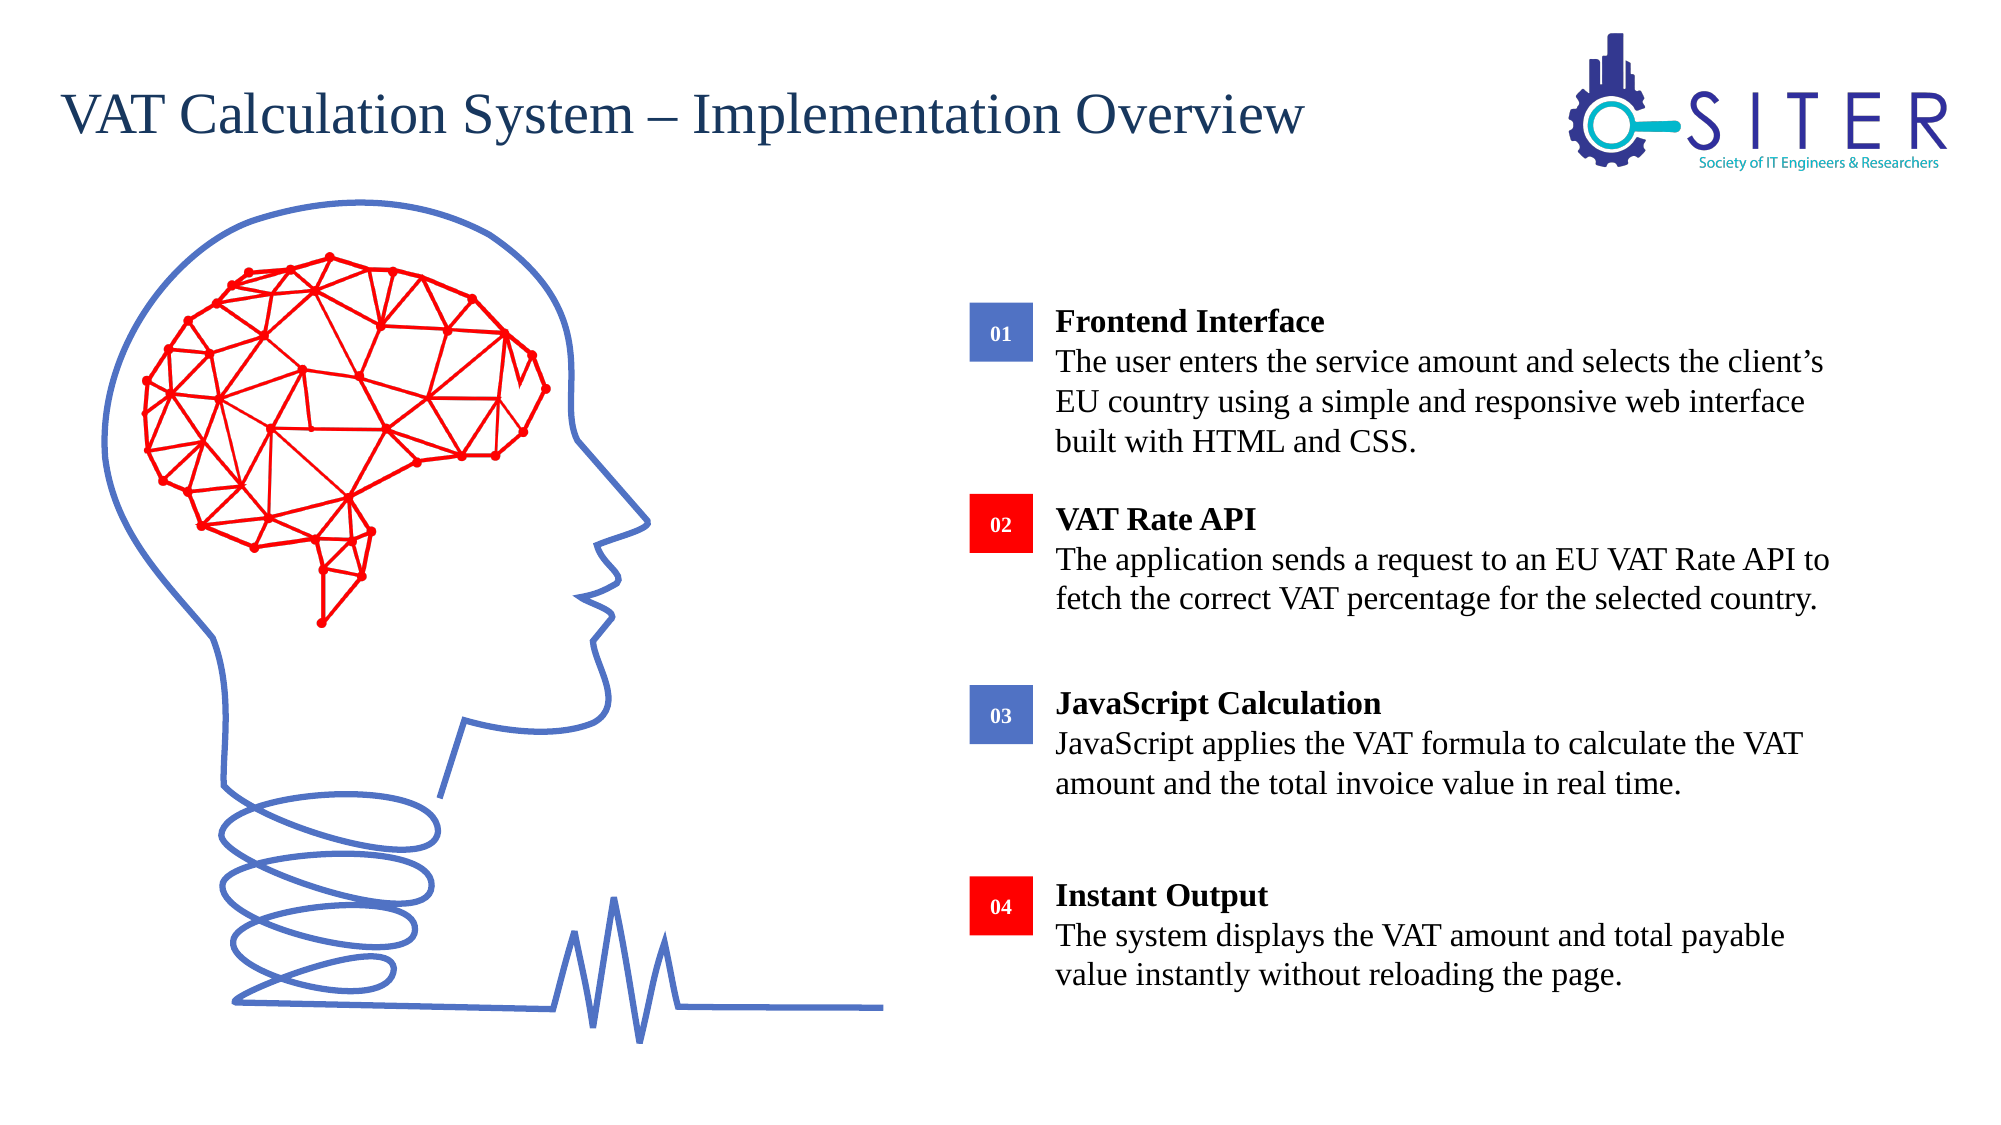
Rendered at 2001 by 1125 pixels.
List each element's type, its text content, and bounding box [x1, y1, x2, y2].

text_box 04 [969, 876, 1033, 936]
list VAT Calculation System – Implementation Overview [45, 55, 1366, 175]
text_box 03 [969, 685, 1033, 745]
text_box [104, 326, 136, 542]
text_box Instant Output The system displays the VAT amount and total payable value instantly without reloading the page. [1040, 865, 1868, 1000]
text_box [211, 301, 884, 1044]
text_box 01 [969, 302, 1033, 362]
text_box VAT Rate API The application sends a request to an EU VAT Rate API to fetch the correct VAT percentage for the selected country. [1040, 489, 1884, 625]
text_box [199, 202, 512, 251]
text_box 02 [969, 493, 1033, 553]
picture [1545, 29, 1981, 175]
picture [141, 252, 551, 628]
text_box Frontend Interface The user enters the service amount and selects the client’s EU country using a simple and responsive web interface built with HTML and CSS. [1040, 291, 1868, 467]
text_box JavaScript Calculation JavaScript applies the VAT formula to calculate the VAT amount and the total invoice value in real time. [1040, 673, 1868, 809]
